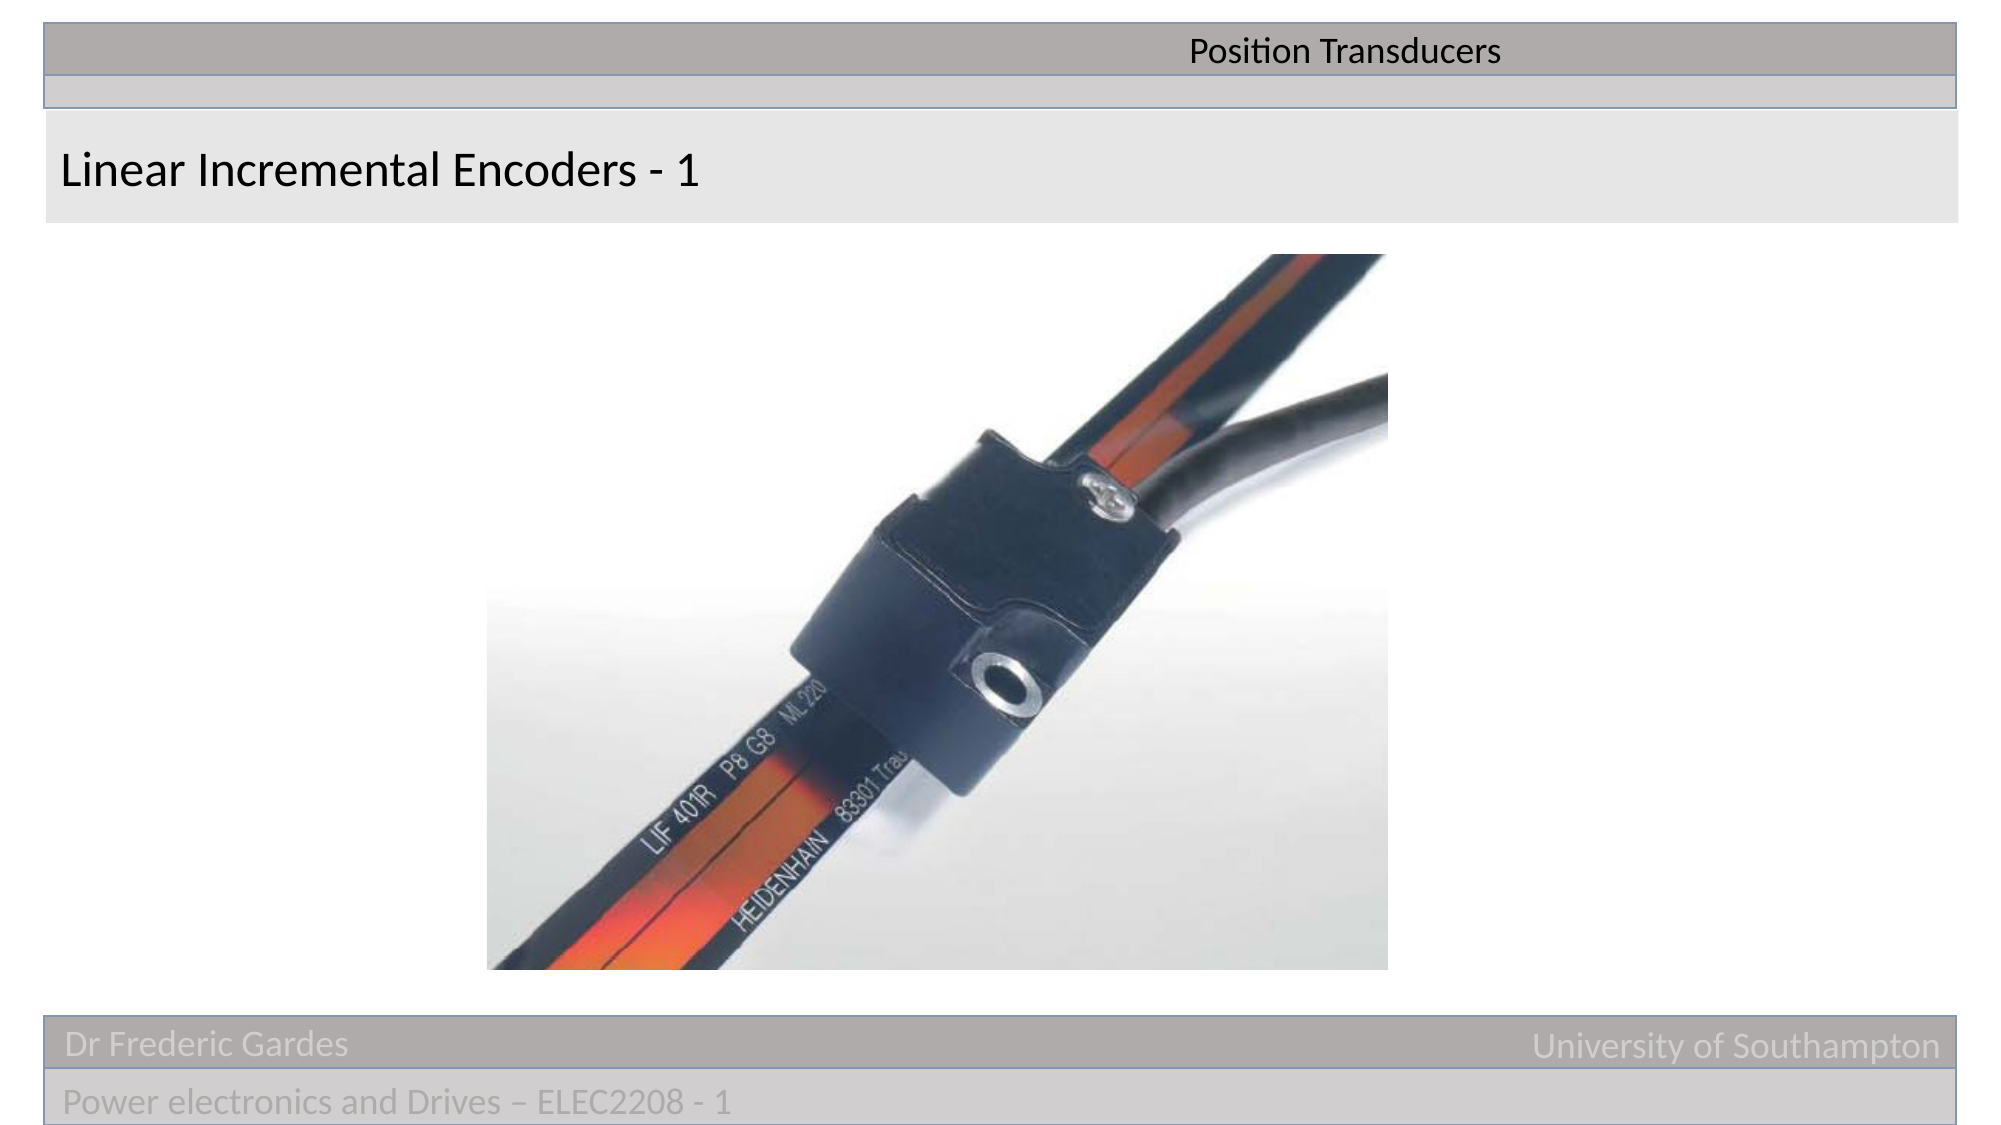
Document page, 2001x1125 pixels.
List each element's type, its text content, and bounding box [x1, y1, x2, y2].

text_box Linear Incremental Encoders - 1 [45, 109, 1959, 224]
text_box Position Transducers [1174, 18, 1517, 79]
picture [486, 254, 1388, 970]
